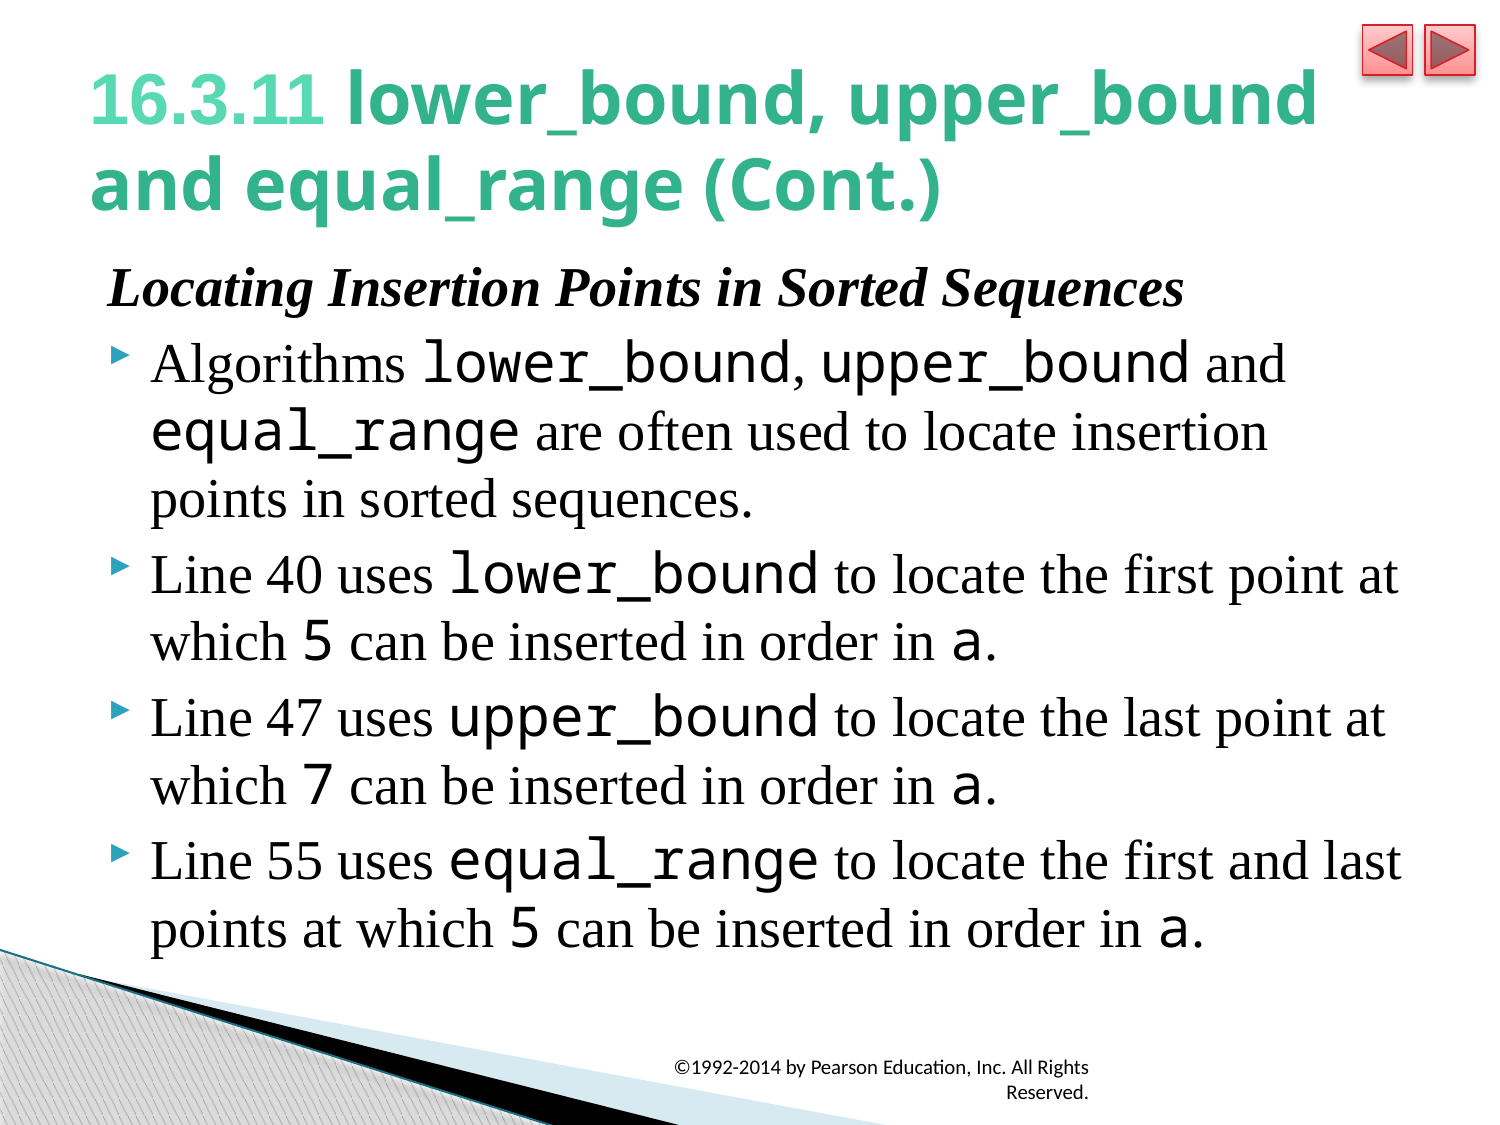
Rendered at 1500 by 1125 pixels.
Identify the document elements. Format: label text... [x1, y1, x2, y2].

list Locating Insertion Points in Sorted Sequences Algorithms lower_bound, upper_bound and equal_range are often used to locate insertion points in sorted sequences. Line 40 uses lower_bound to locate the first point at which 5 can be inserted in order in a. Line 47 uses upper_bound to locate the last point at which 7 can be inserted in order in a. Line 55 uses equal_range to locate the first and last points at which 5 can be inserted in order in a. [75, 242, 1425, 986]
footer ©1992-2014 by Pearson Education, Inc. All Rights Reserved. [650, 1051, 1105, 1112]
title 16.3.11 lower_bound, upper_bound and equal_range (Cont.) [75, 45, 1425, 233]
